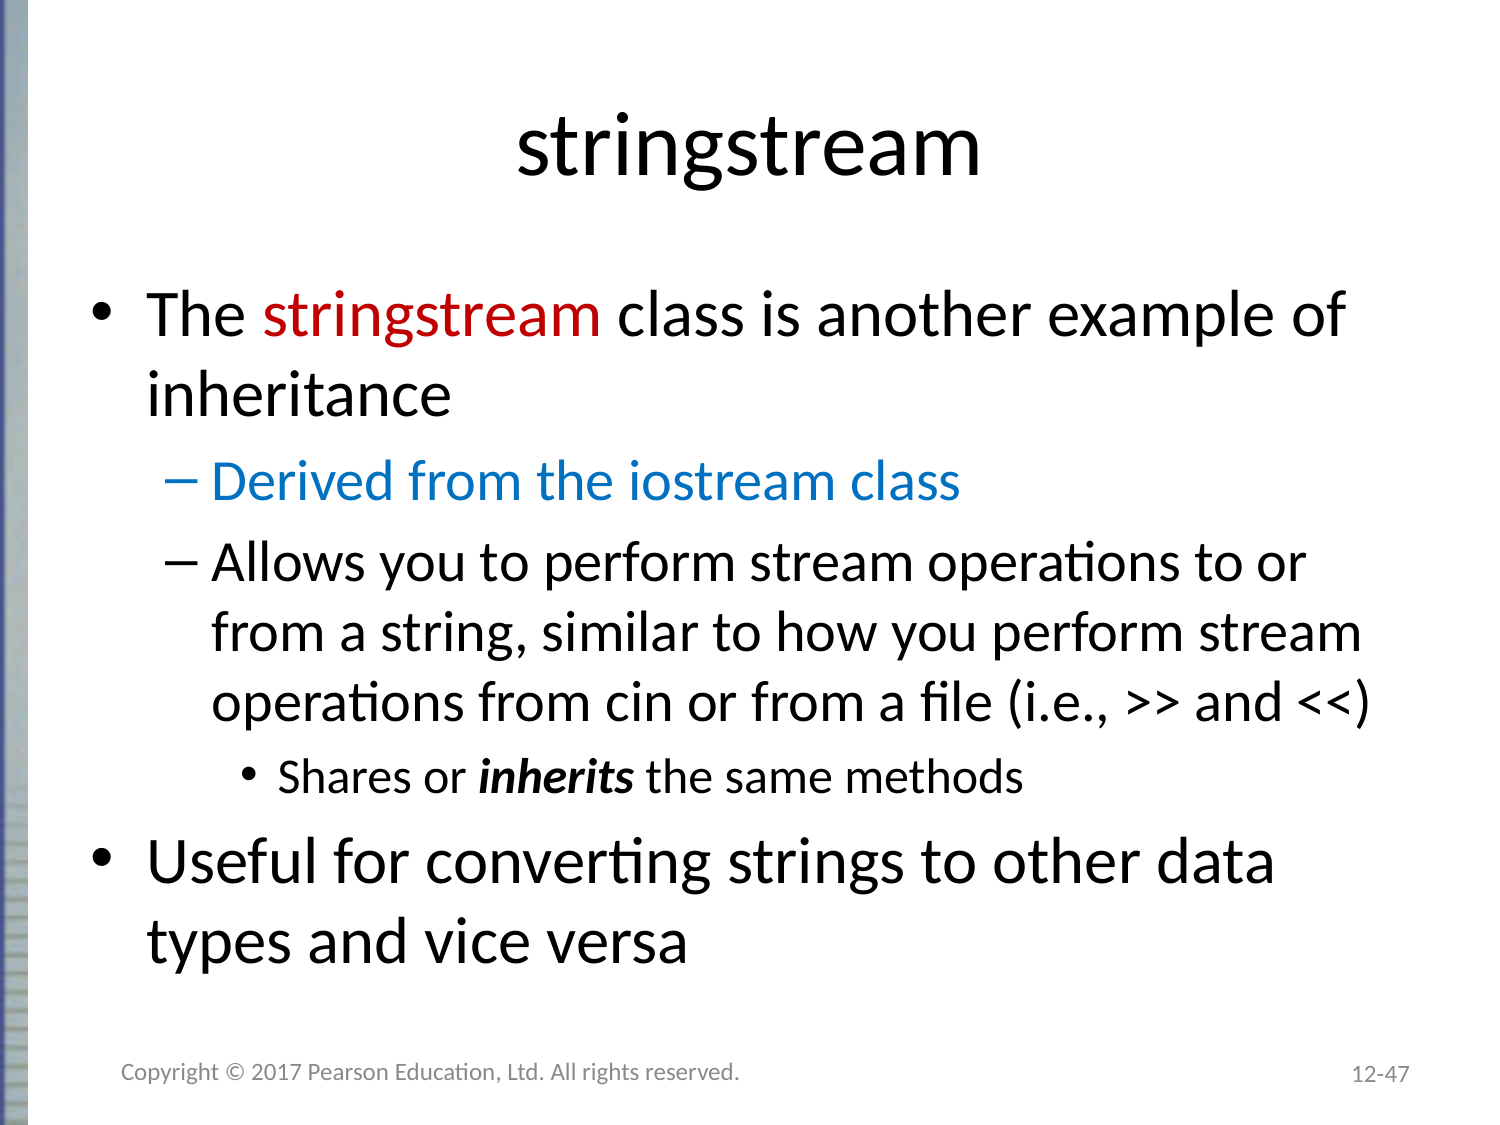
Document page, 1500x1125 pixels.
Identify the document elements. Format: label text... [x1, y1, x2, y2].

title stringstream [75, 45, 1425, 233]
slide_number 12-47 [1074, 1042, 1425, 1103]
list The stringstream class is another example of inheritance Derived from the iostream class Allows you to perform stream operations to or from a string, similar to how you perform stream operations from cin or from a file (i.e., >> and <<) Shares or inherits the same methods Useful for converting strings to other data types and vice versa [75, 262, 1425, 1005]
picture [0, 0, 28, 1125]
footer Copyright © 2017 Pearson Education, Ltd. All rights reserved. [75, 1040, 788, 1100]
